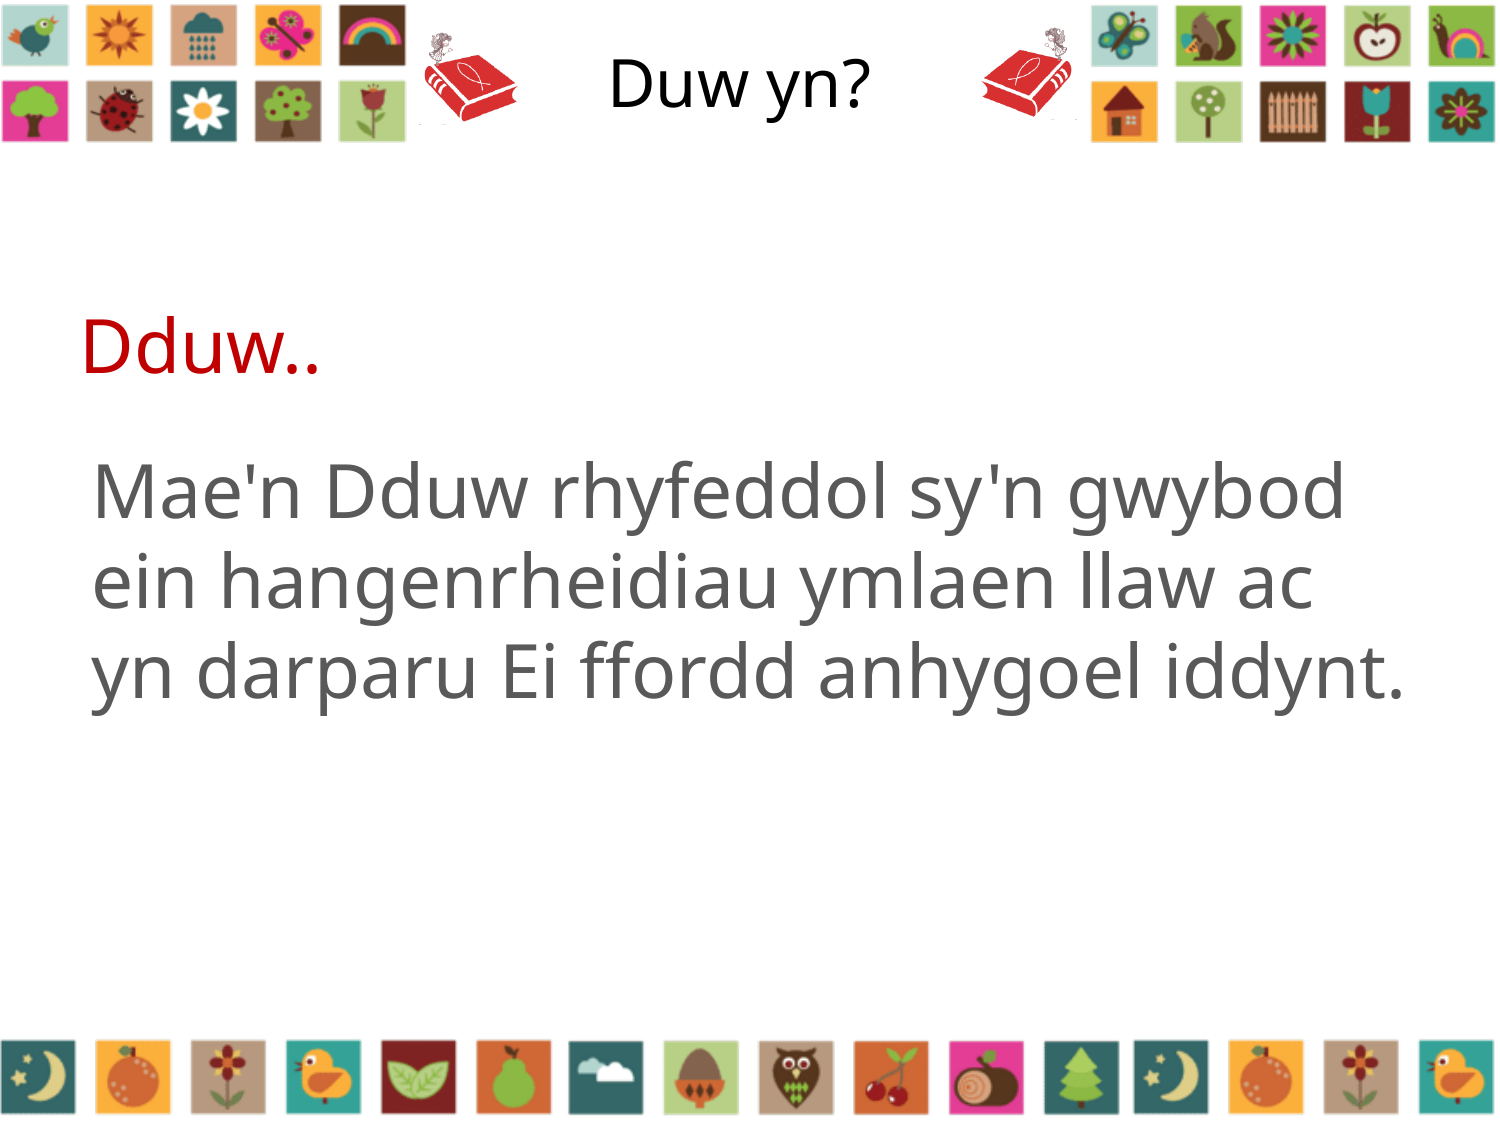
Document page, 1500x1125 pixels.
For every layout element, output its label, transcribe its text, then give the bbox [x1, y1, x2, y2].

picture [950, 3, 1500, 150]
picture [0, 3, 550, 150]
text_box Dduw.. [64, 290, 1412, 396]
text_box Mae'n Dduw rhyfeddol sy'n gwybod ein hangenrheidiau ymlaen llaw ac yn darparu Ei ffordd anhygoel iddynt. [76, 436, 1424, 812]
text_box Duw yn? [552, 33, 1077, 129]
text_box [0, 1028, 1500, 1118]
